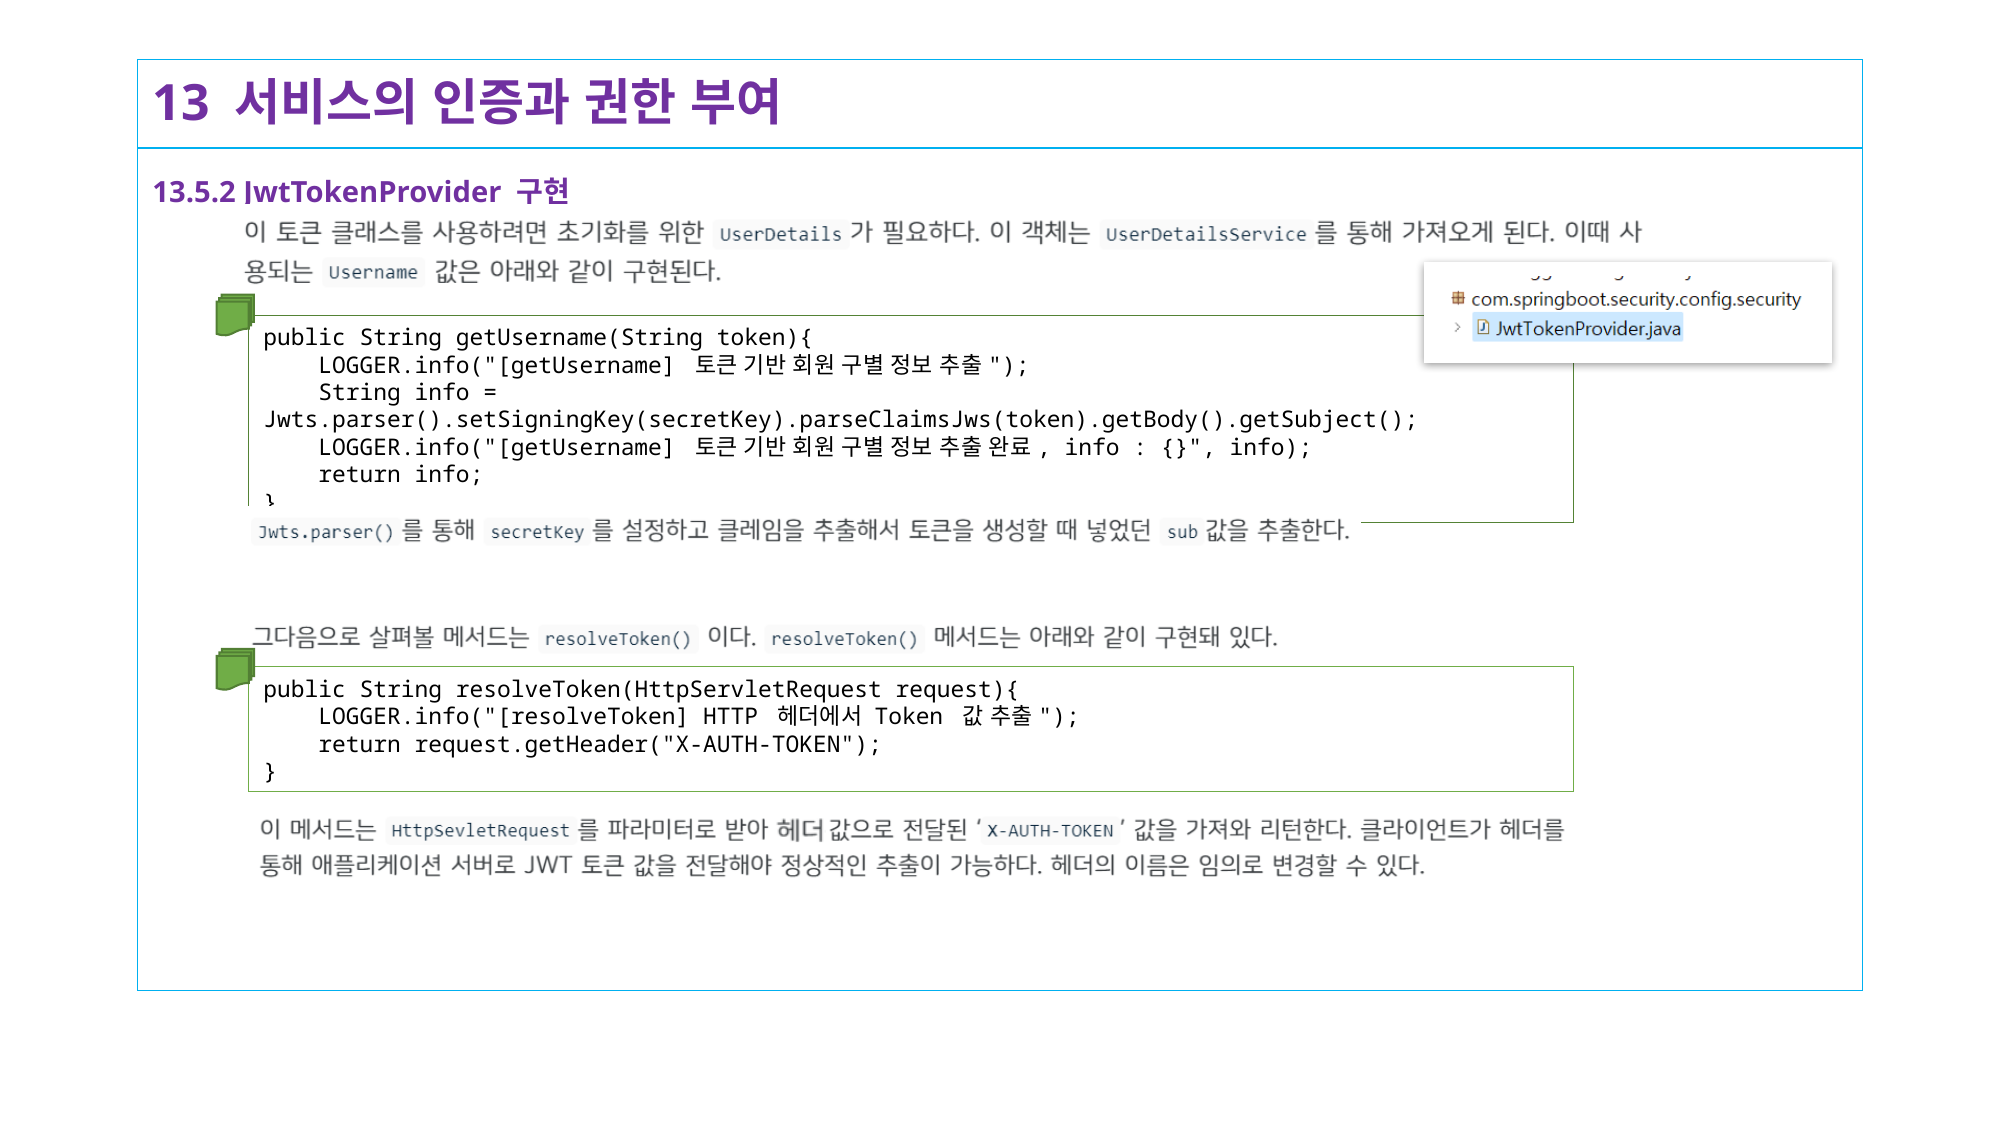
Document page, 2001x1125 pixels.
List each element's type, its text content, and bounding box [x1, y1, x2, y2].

picture [235, 204, 1818, 349]
text_box public String getUsername(String token){ LOGGER.info("[getUsername] 토큰 기반 회원 구별 정보 추출"); String info = Jwts.parser().setSigningKey(secretKey).parseClaimsJws(token).getBody().getSubject(); LOGGER.info("[getUsername] 토큰 기반 회원 구별 정보 추출 완료, info : {}", info); return info; } [248, 315, 1574, 523]
title 13 서비스의 인증과 권한 부여 [137, 59, 1863, 148]
text_box [215, 647, 256, 691]
text_box [215, 293, 255, 337]
picture [248, 804, 1580, 892]
text_box public String resolveToken(HttpServletRequest request){ LOGGER.info("[resolveToken] HTTP 헤더에서 Token 값 추출"); return request.getHeader("X-AUTH-TOKEN"); } [248, 666, 1574, 792]
picture [248, 506, 1361, 552]
picture [235, 612, 1293, 661]
list 13.5.2 JwtTokenProvider 구현 [137, 148, 1863, 991]
